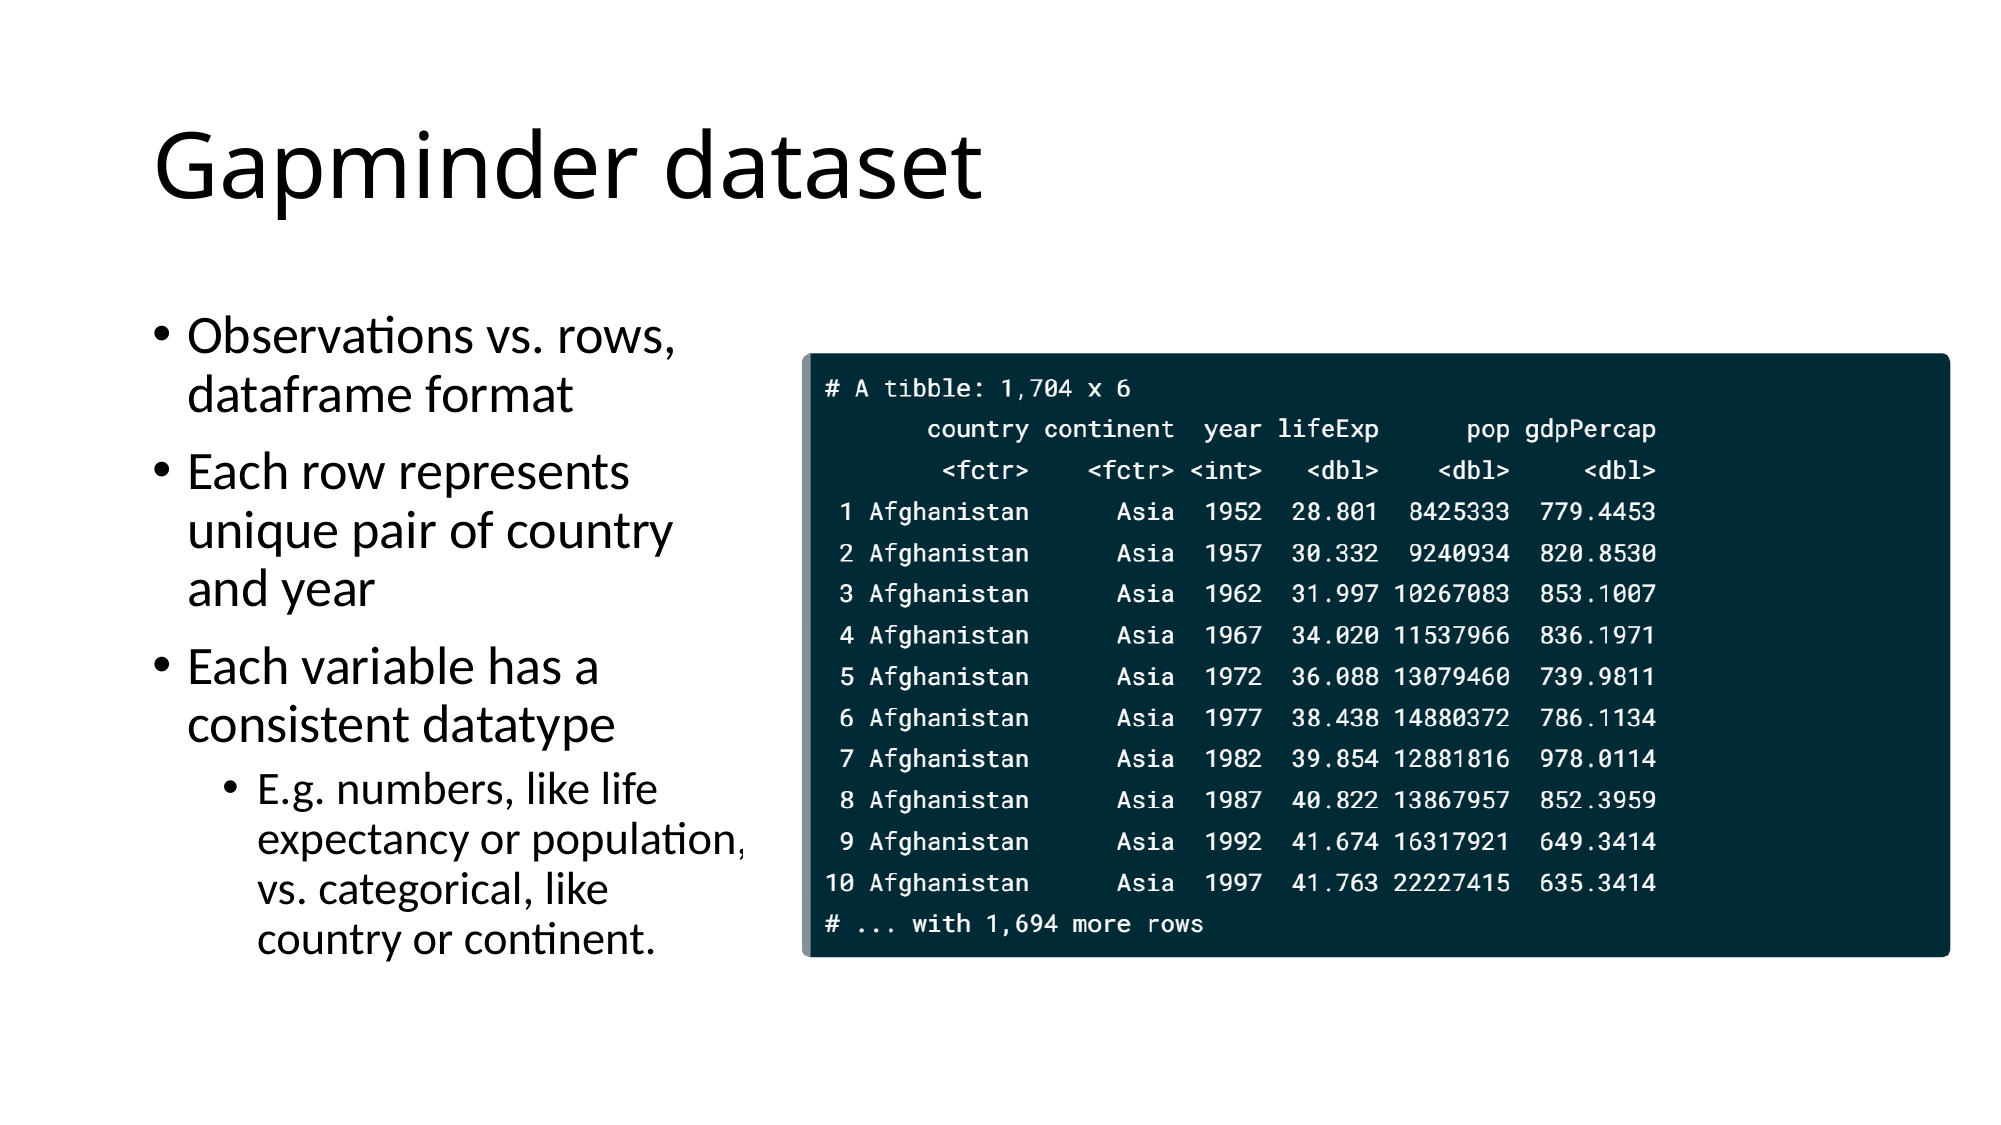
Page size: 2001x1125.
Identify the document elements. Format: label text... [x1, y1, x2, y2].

list Observations vs. rows, dataframe format Each row represents unique pair of country and year Each variable has a consistent datatype E.g. numbers, like life expectancy or population, vs. categorical, like country or continent. [137, 299, 774, 1014]
picture [743, 333, 2001, 980]
title Gapminder dataset [137, 59, 1863, 278]
